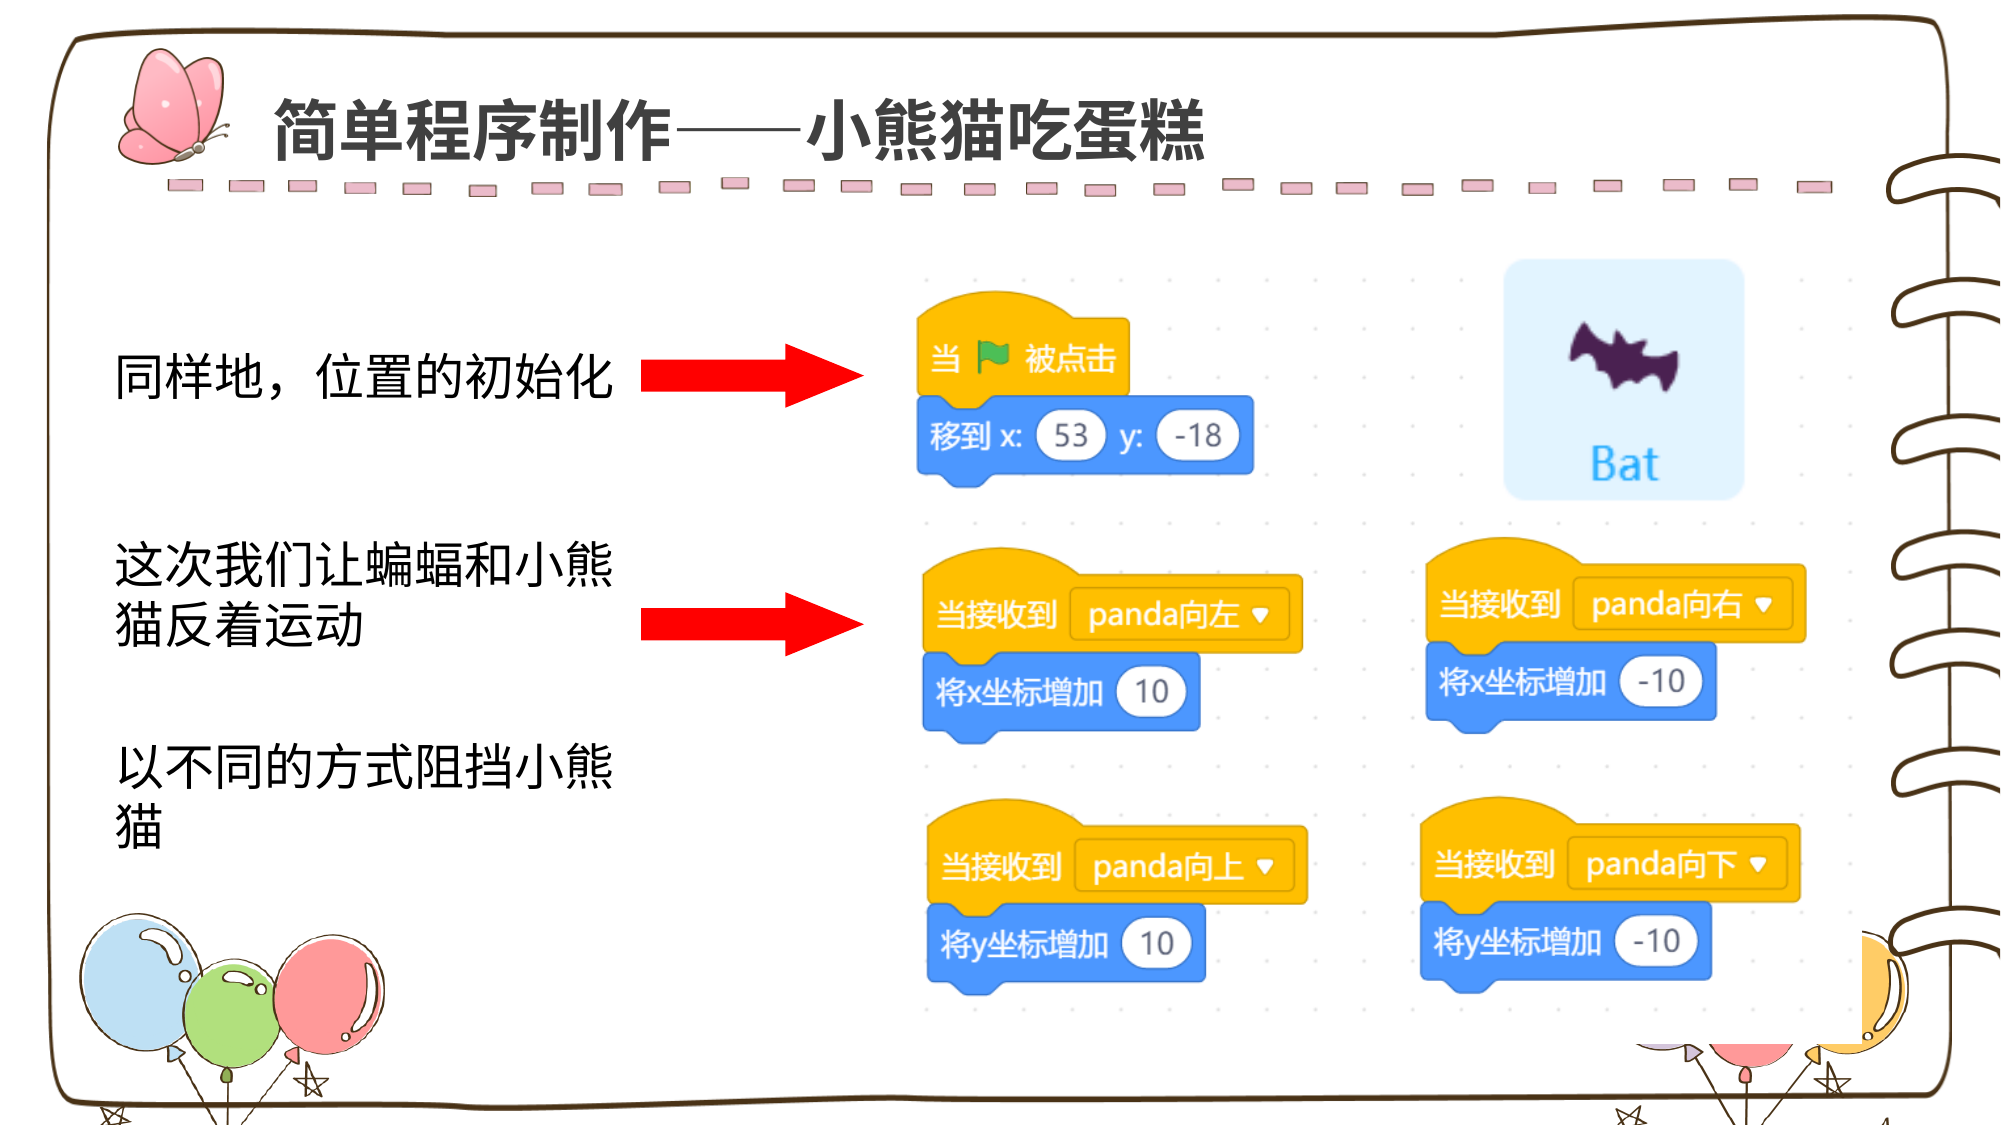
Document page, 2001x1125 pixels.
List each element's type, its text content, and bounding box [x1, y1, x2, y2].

text_box 以不同的方式阻挡小熊猫 [99, 728, 642, 864]
text_box 简单程序制作——小熊猫吃蛋糕 [257, 81, 1285, 177]
text_box [640, 341, 867, 410]
picture [46, 14, 2001, 1125]
text_box 同样地，位置的初始化 [99, 337, 642, 413]
text_box [640, 590, 867, 658]
text_box 这次我们让蝙蝠和小熊猫反着运动 [99, 525, 642, 661]
